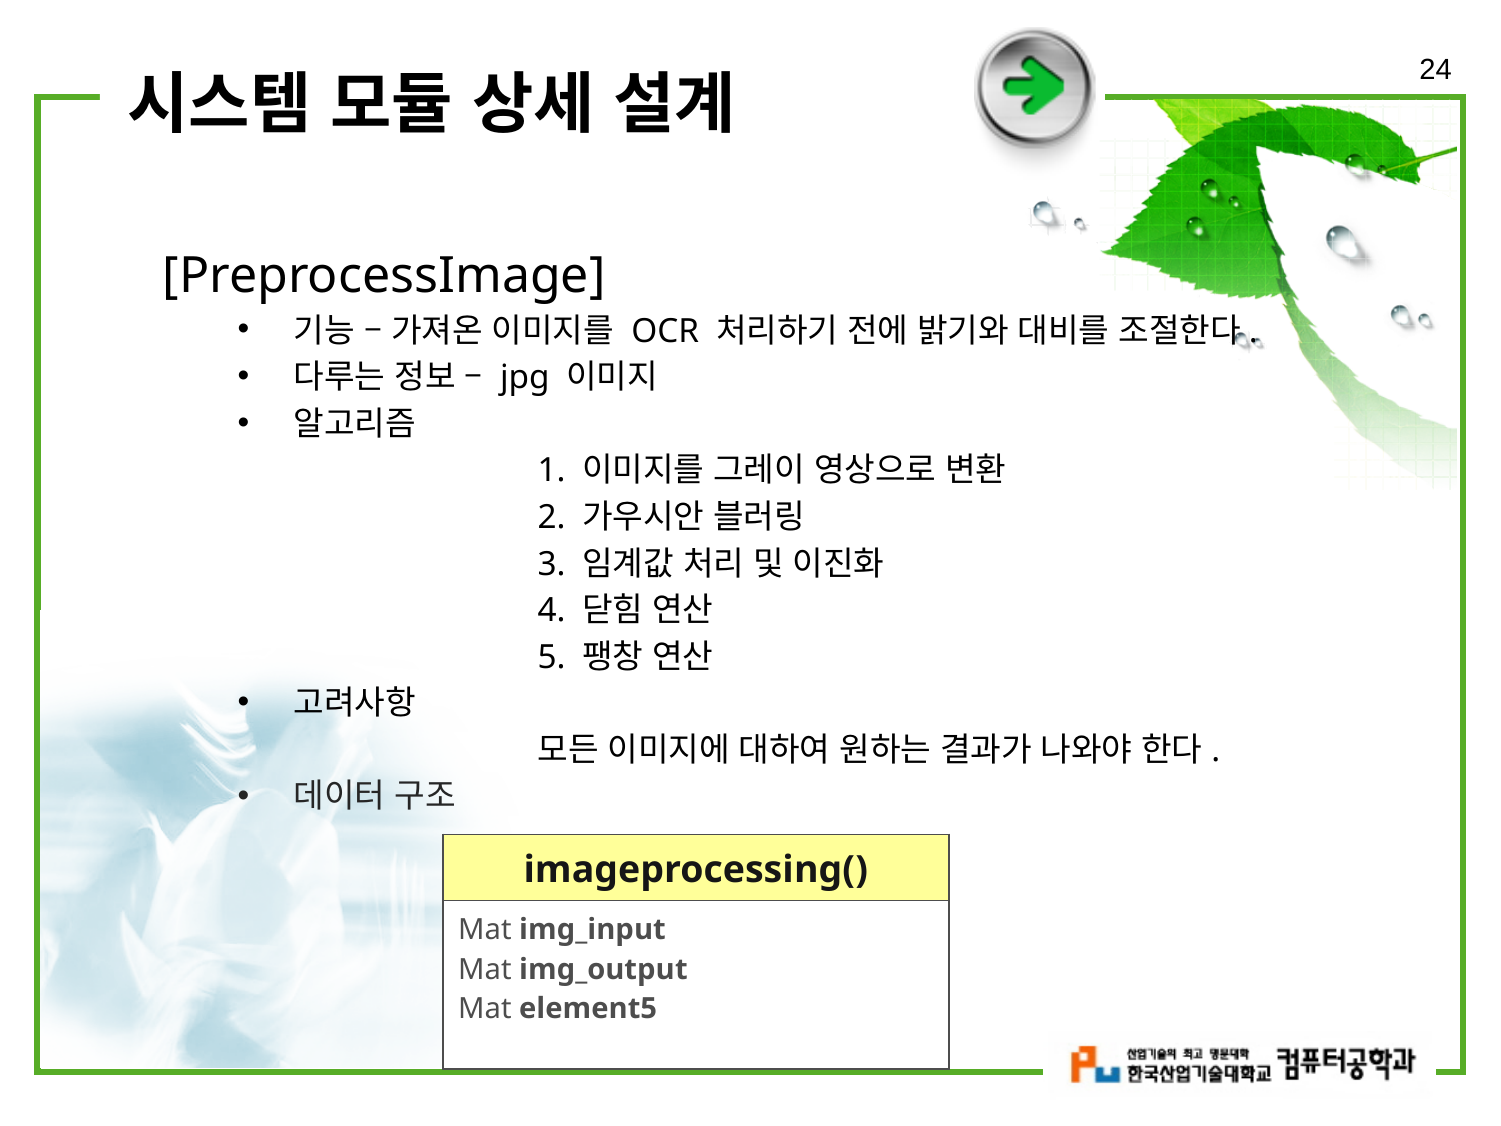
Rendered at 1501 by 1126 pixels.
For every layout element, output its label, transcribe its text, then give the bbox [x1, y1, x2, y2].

picture [1043, 1031, 1436, 1100]
table_header imageprocessing() [444, 835, 948, 900]
title 시스템 모듈 상세 설계 [112, 54, 876, 147]
picture [974, 27, 1457, 518]
picture [40, 610, 442, 1068]
list [PreprocessImage] 기능 – 가져온 이미지를 OCR 처리하기 전에 밝기와 대비를 조절한다. 다루는 정보 – jpg 이미지 알고리즘 1. 이미지를 그레이 영상으로 변환 2. 가우시안 블러링 3. 임계값 처리 및 이진화 4. 닫힘 연산 5. 팽창 연산 고려사항 모든 이미지에 대하여 원하는 결과가 나와야 한다. 데이터 구조 [82, 234, 1433, 1009]
slide_number 24 [1116, 42, 1467, 83]
table_cell Mat img_input Mat img_output Mat element5 [444, 901, 948, 1068]
